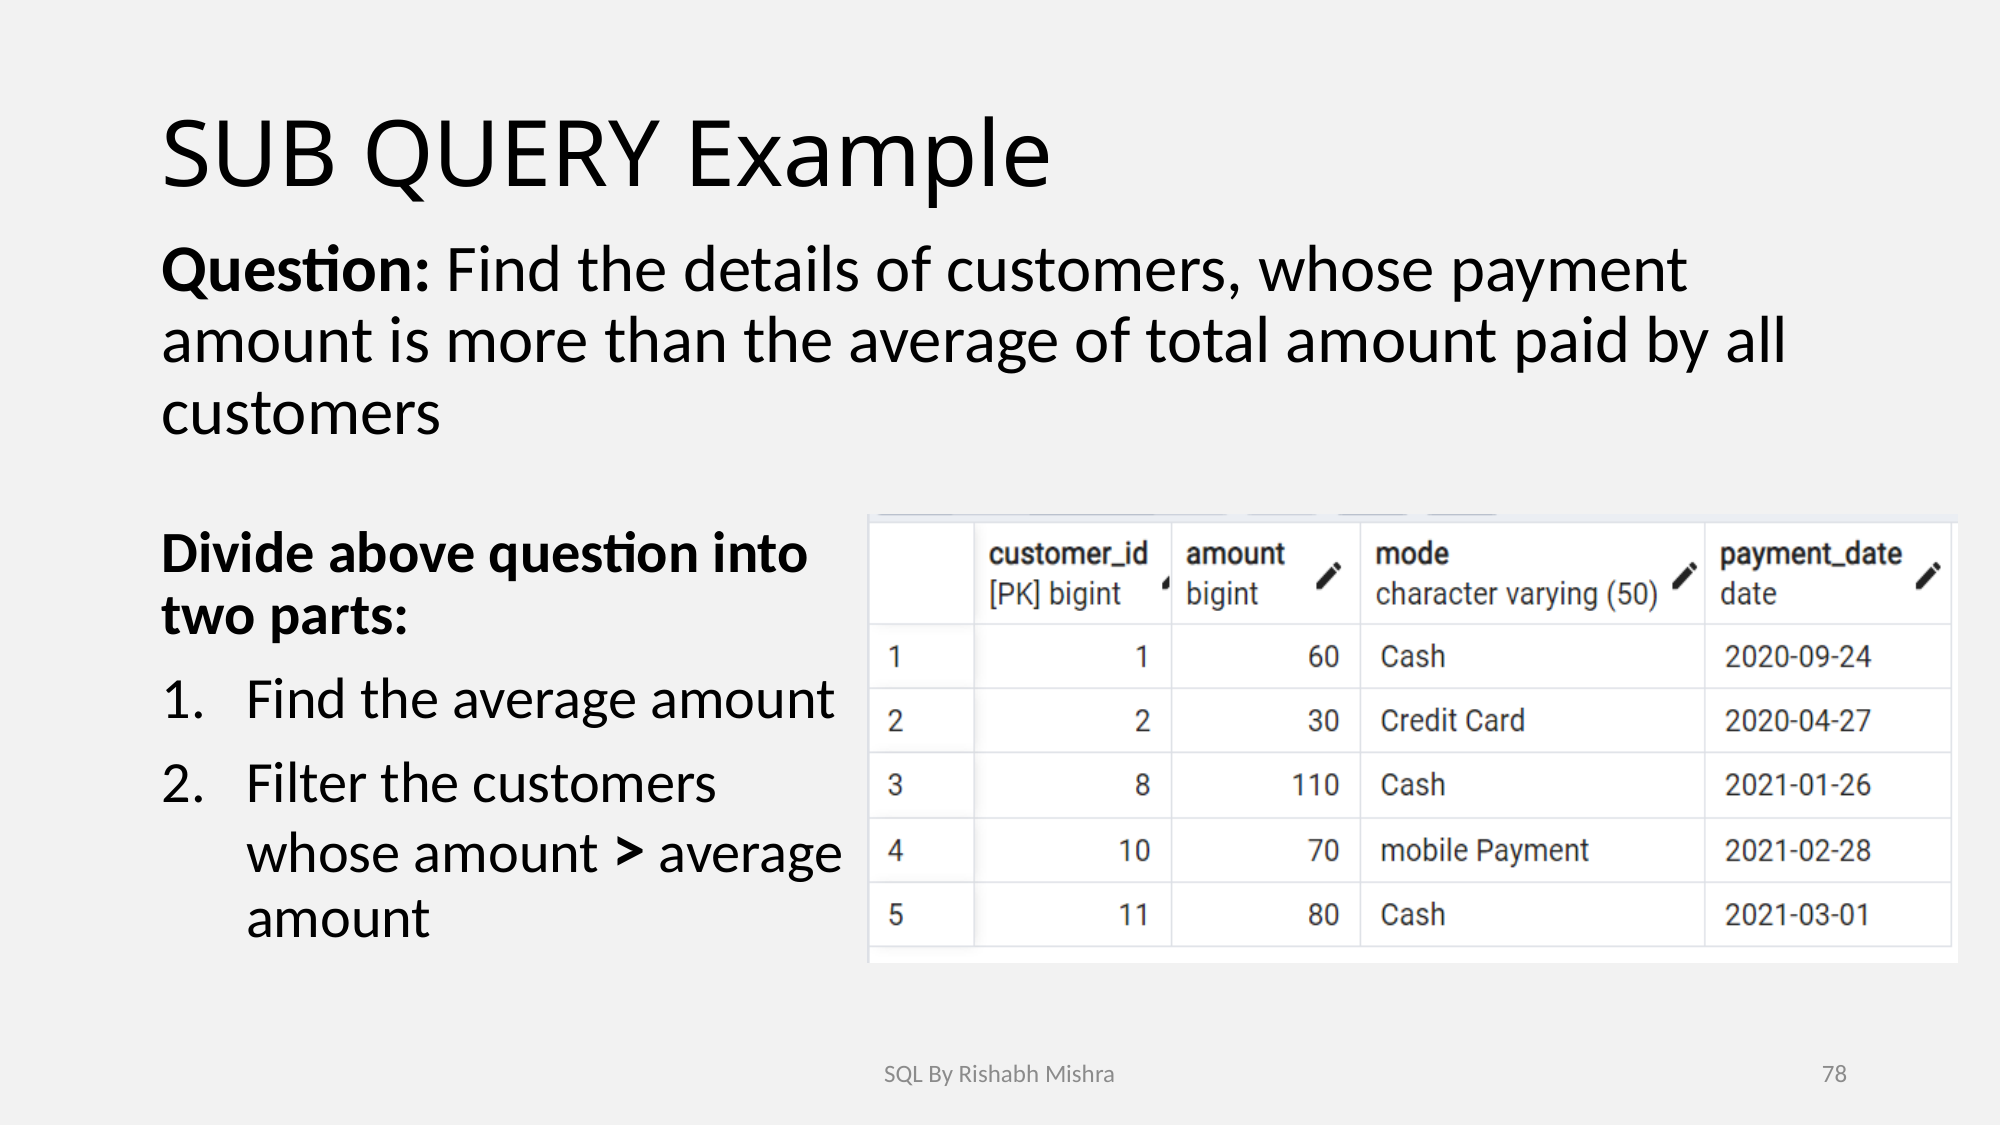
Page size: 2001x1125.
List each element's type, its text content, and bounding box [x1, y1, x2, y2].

text_box Divide above question into two parts: Find the average amount Filter the customers whose amount > average amount [146, 514, 868, 1084]
footer SQL By Rishabh Mishra [662, 1042, 1338, 1103]
slide_number 78 [1412, 1042, 1863, 1103]
list Question: Find the details of customers, whose payment amount is more than the average of total amount paid by all customers [146, 225, 1880, 439]
title SUB QUERY Example [146, 50, 1863, 225]
picture [867, 514, 1958, 963]
